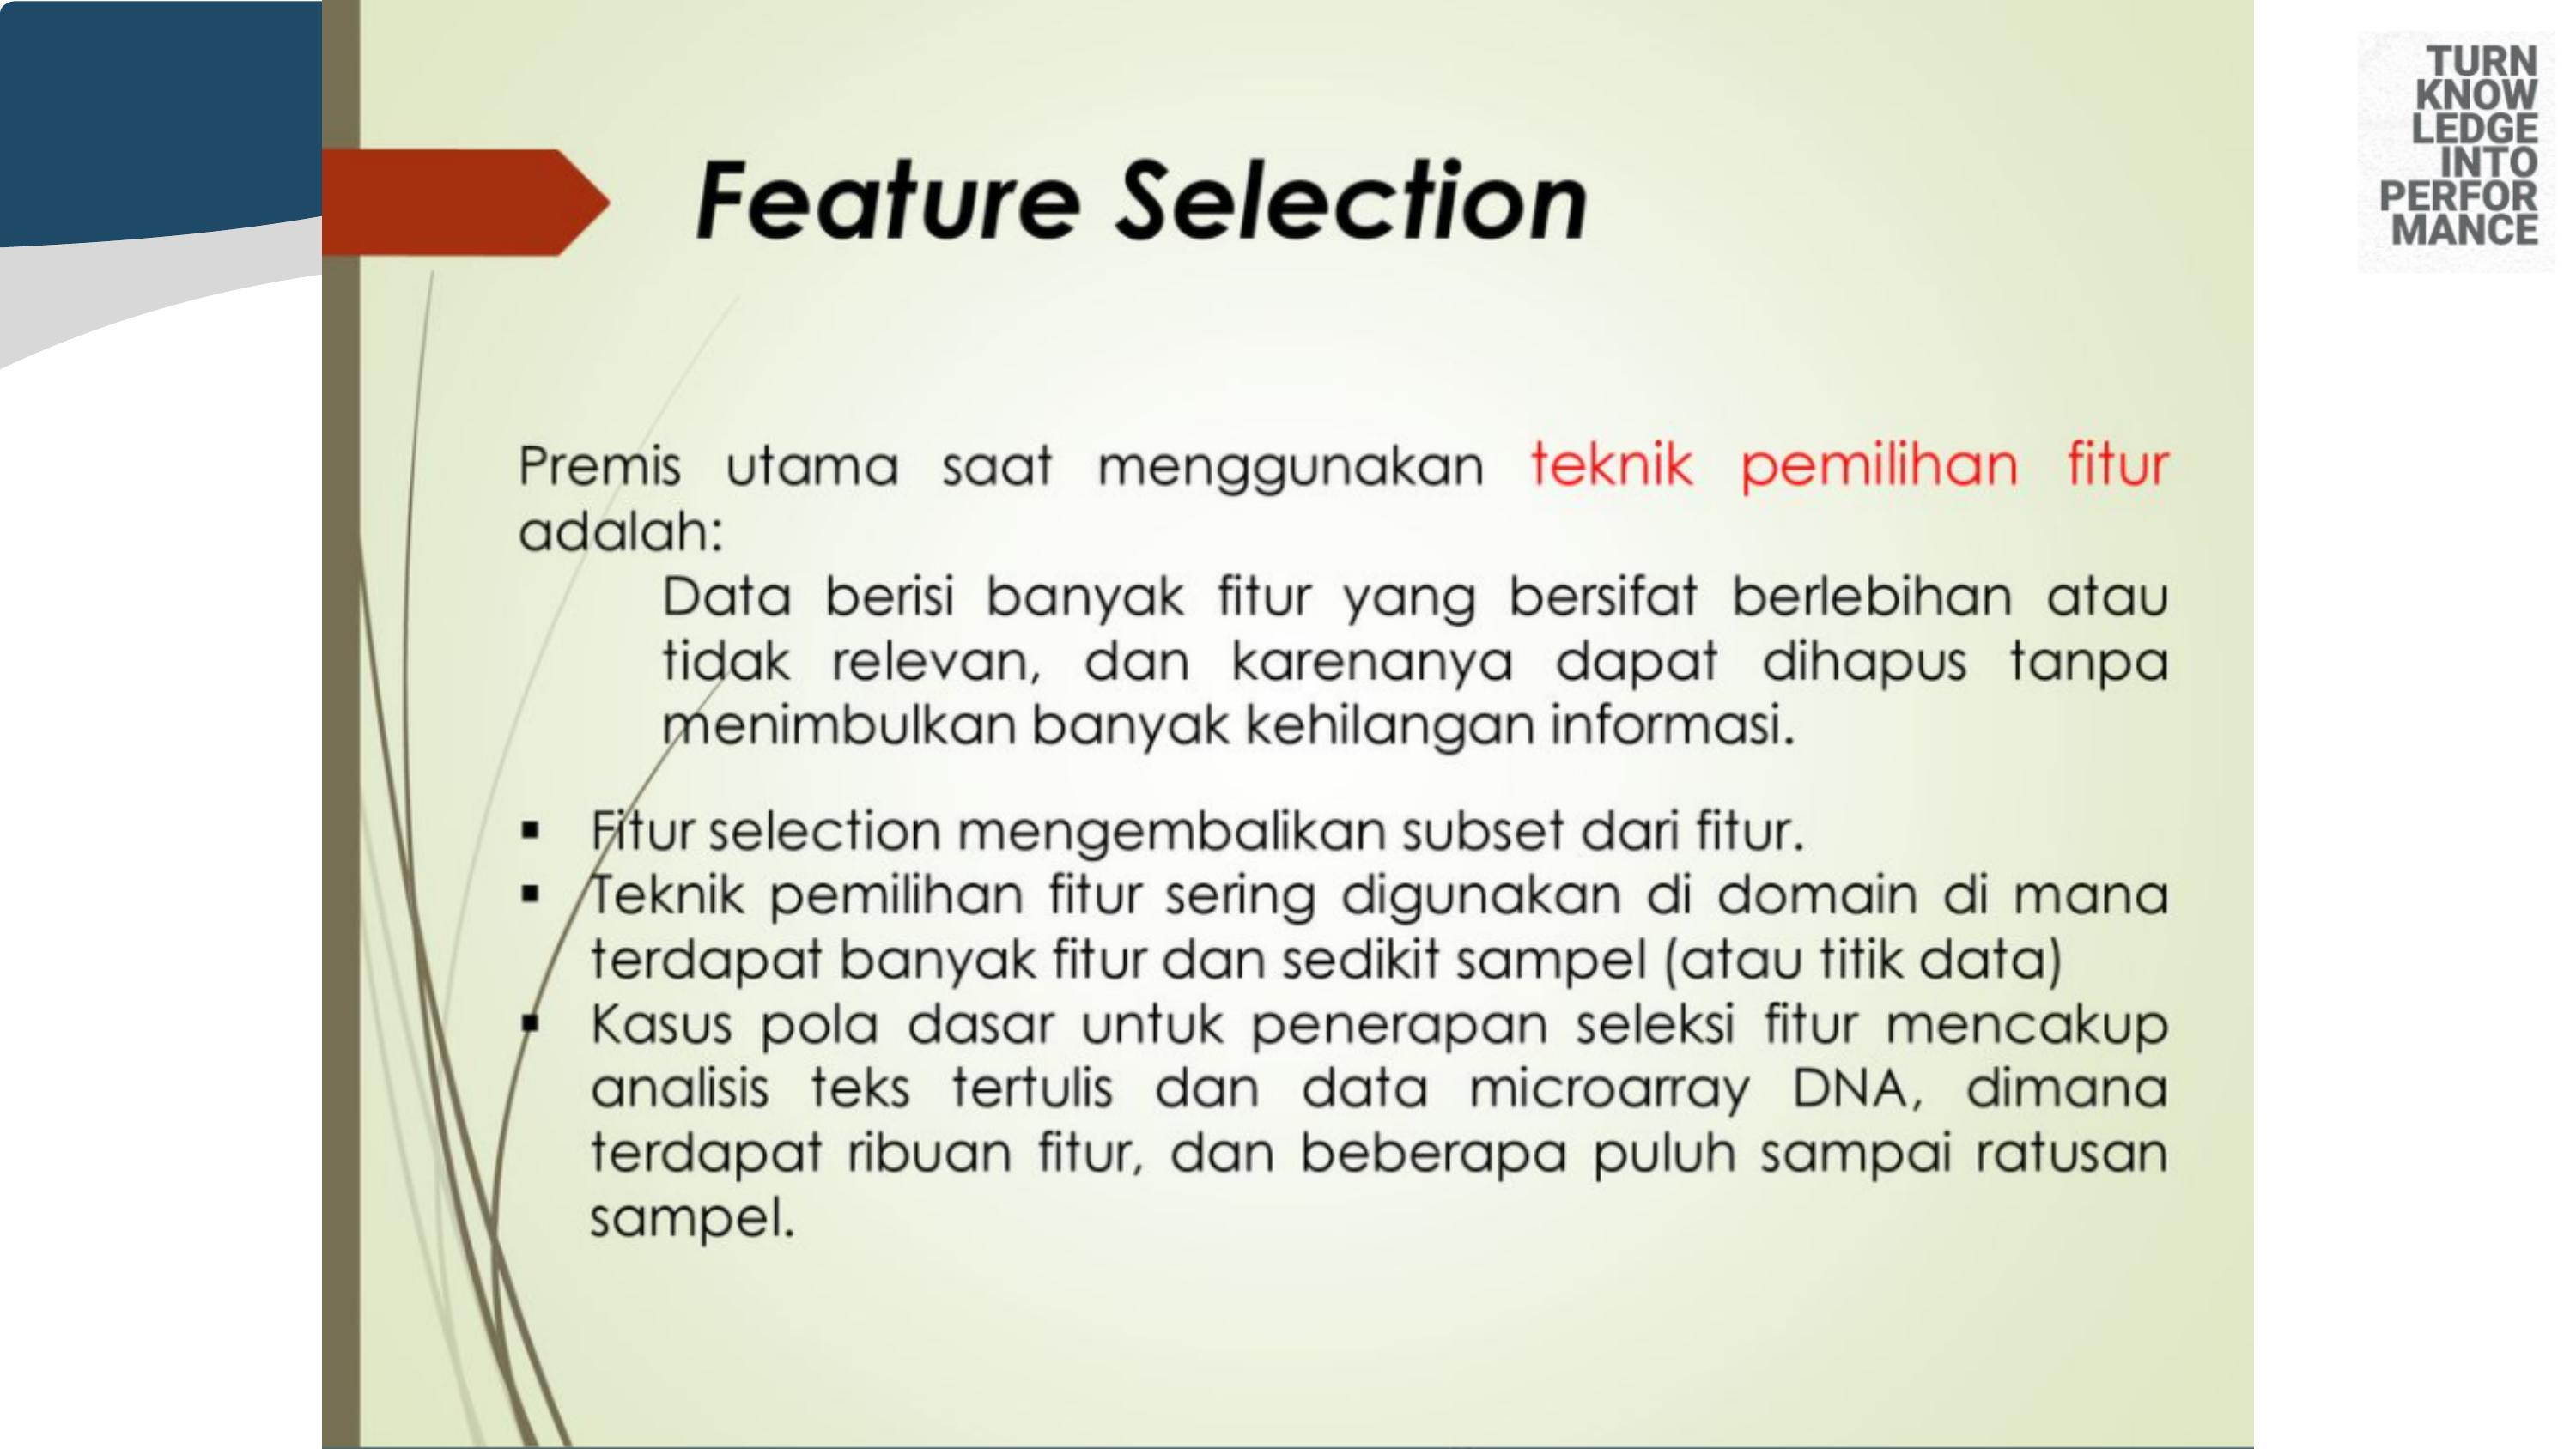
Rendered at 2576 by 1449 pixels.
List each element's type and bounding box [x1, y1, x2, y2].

text_box [0, 0, 318, 370]
picture [2357, 31, 2556, 273]
picture [321, 0, 2255, 1449]
